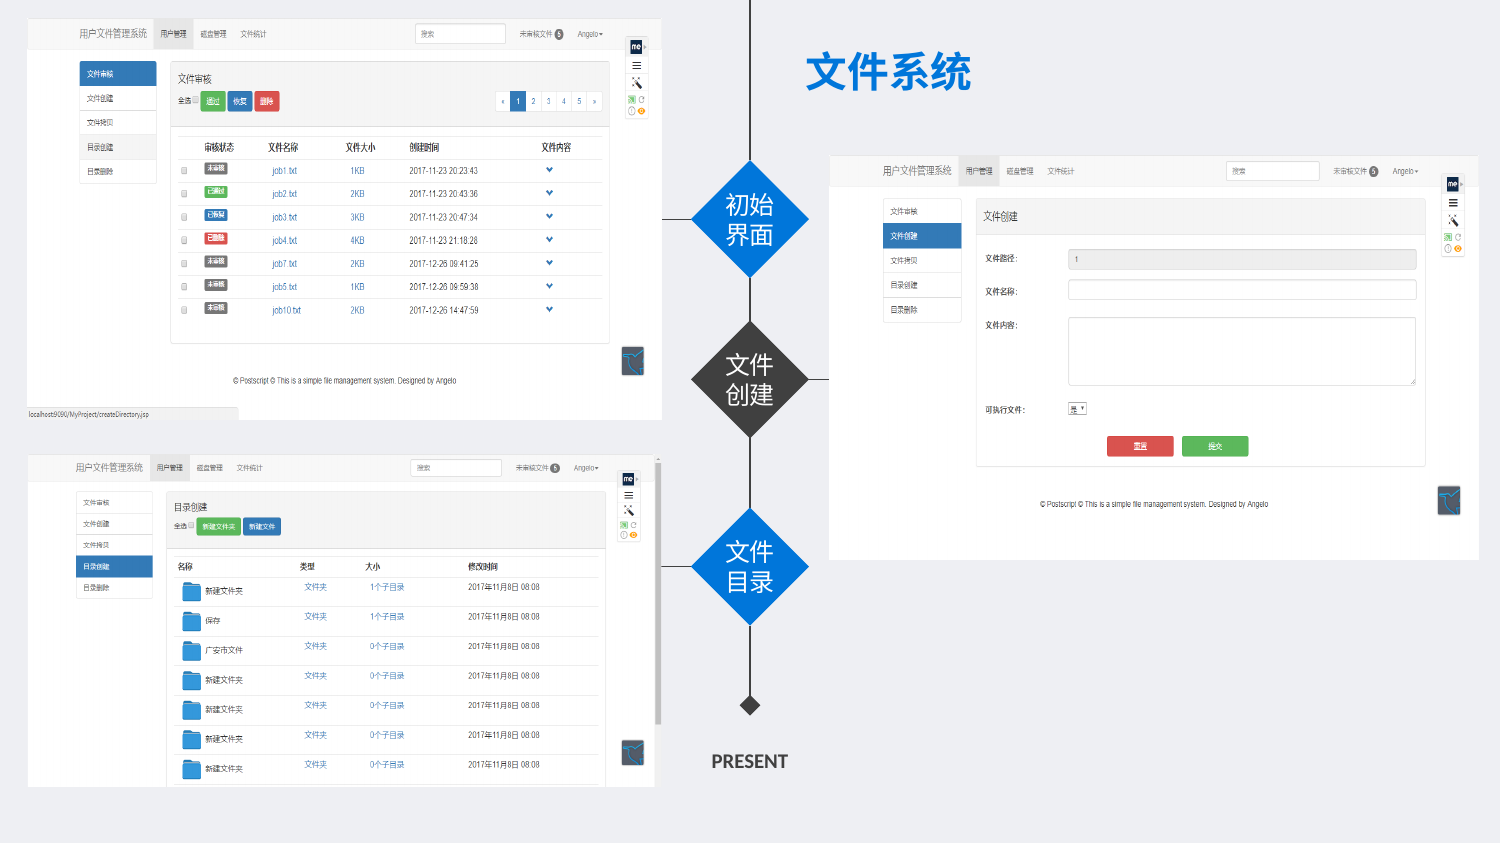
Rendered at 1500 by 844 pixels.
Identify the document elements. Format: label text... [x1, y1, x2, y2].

picture [27, 454, 662, 788]
text_box 文件创建 [688, 322, 745, 437]
text_box 文件系统 [805, 45, 1075, 96]
picture [828, 155, 1479, 560]
text_box PRESENT [690, 740, 809, 774]
text_box 初始界面 [689, 160, 812, 280]
text_box 文件目录 [689, 508, 812, 628]
text_box 文件创建 [754, 321, 811, 438]
picture [27, 18, 662, 421]
